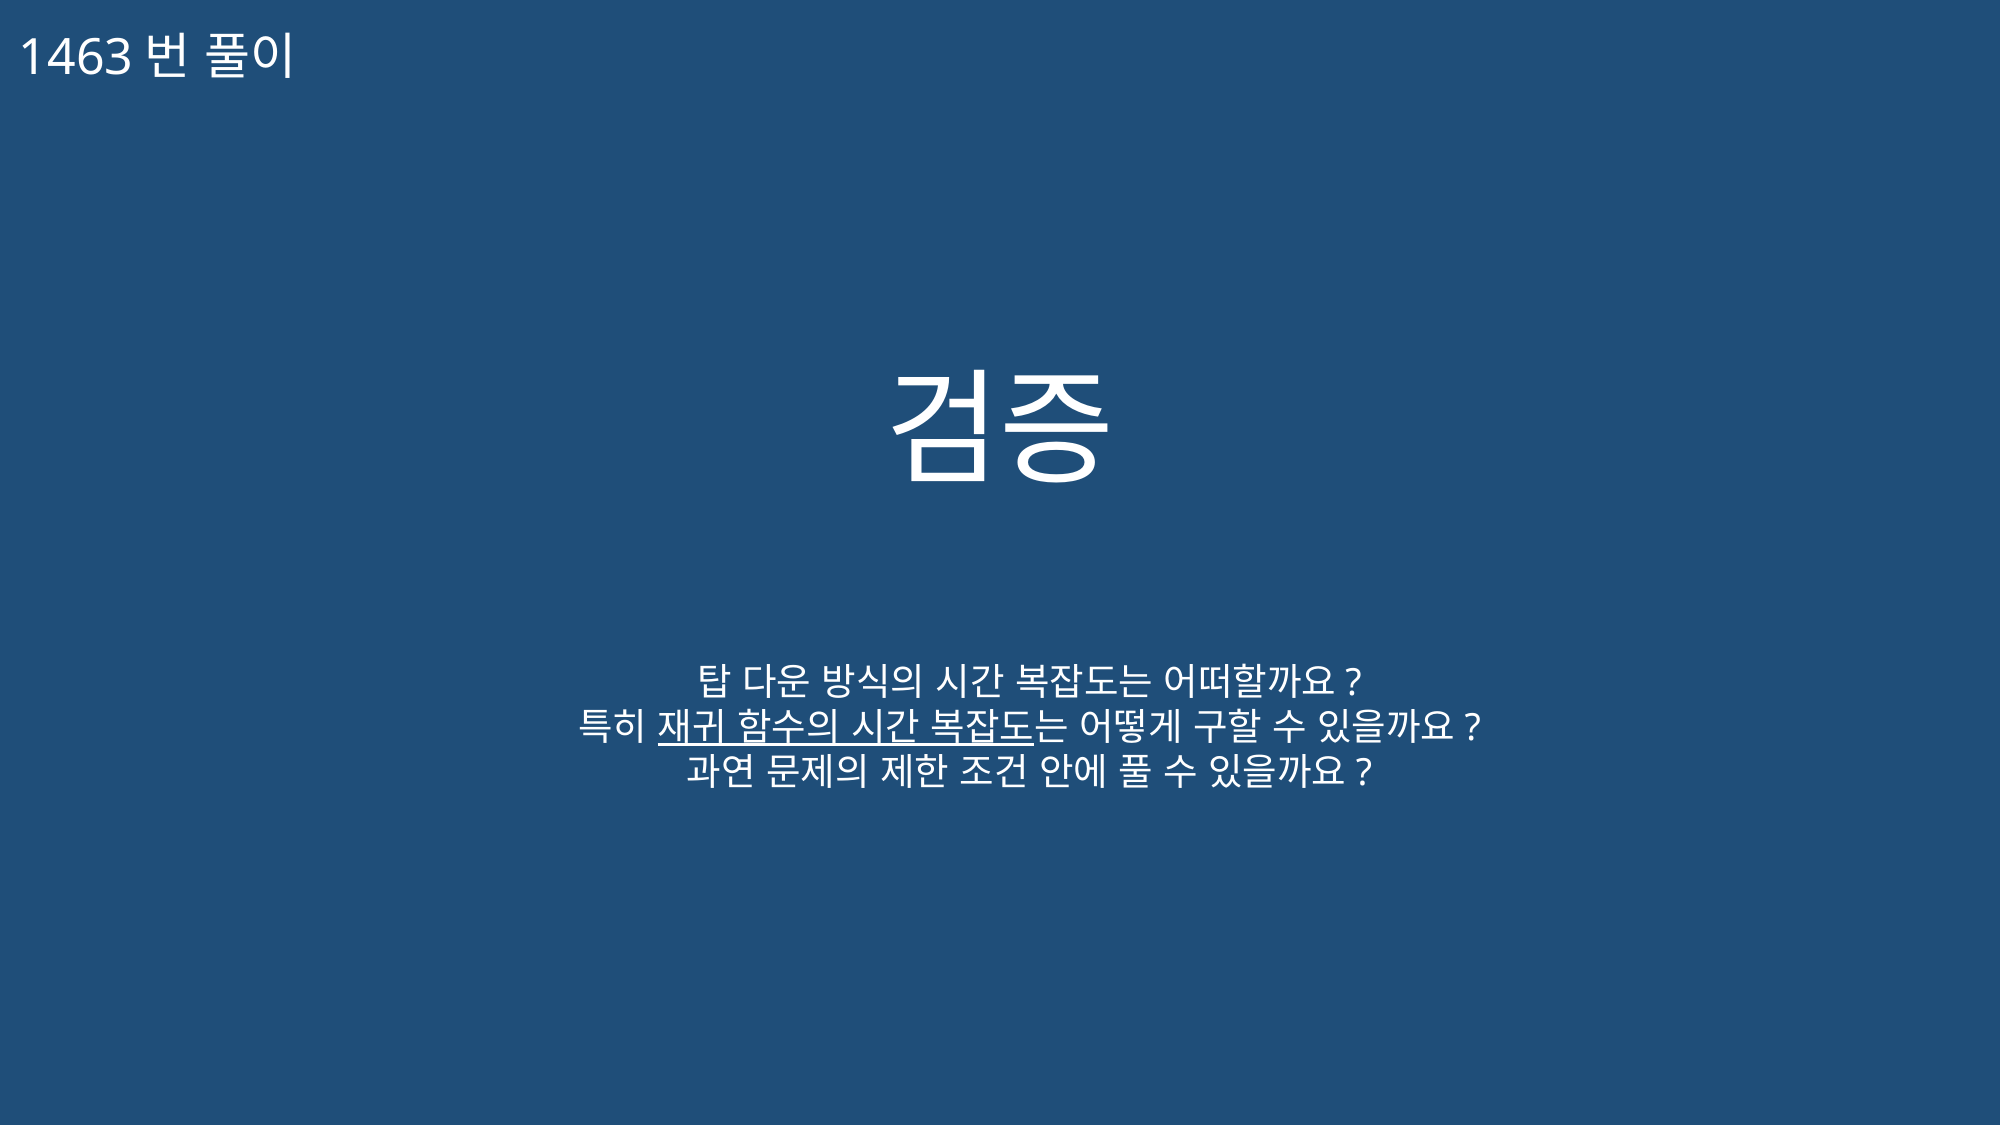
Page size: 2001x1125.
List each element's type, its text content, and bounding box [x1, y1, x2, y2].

text_box 1463번 풀이 [4, 17, 312, 92]
text_box 검증 [870, 341, 1130, 507]
text_box 탑 다운 방식의 시간 복잡도는 어떠할까요? 특히 재귀 함수의 시간 복잡도는 어떻게 구할 수 있을까요? 과연 문제의 제한 조건 안에 풀 수 있을까요? [563, 650, 1496, 800]
